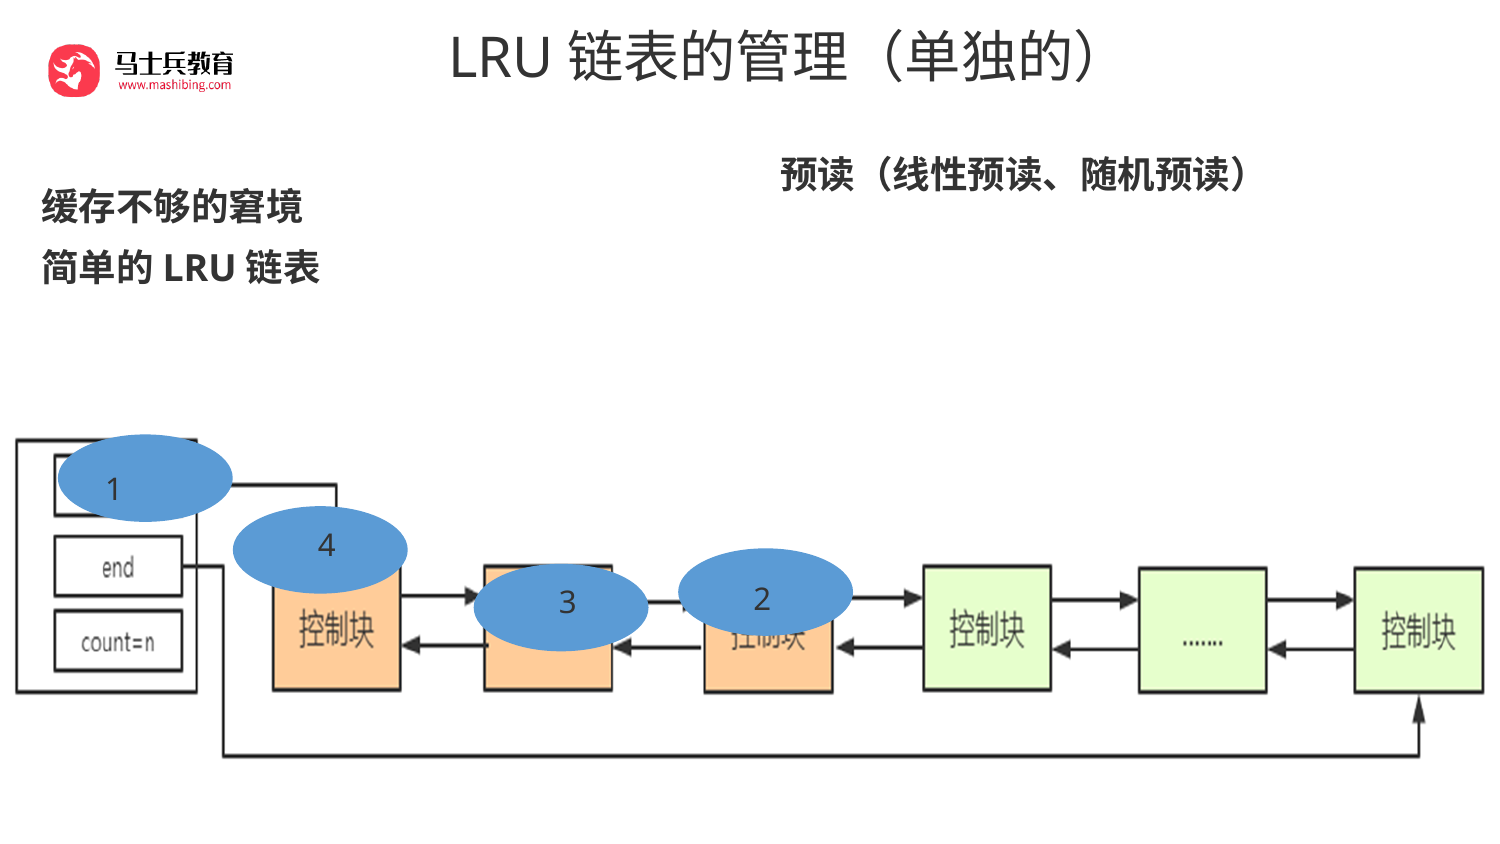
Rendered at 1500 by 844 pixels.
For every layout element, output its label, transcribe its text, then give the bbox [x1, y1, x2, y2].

text_box 缓存不够的窘境 简单的LRU链表 [26, 139, 440, 368]
text_box LRU链表的管理（单独的） [306, 0, 1271, 111]
picture [11, 421, 1489, 766]
picture [46, 43, 233, 98]
text_box 预读（线性预读、随机预读） [765, 131, 1426, 216]
